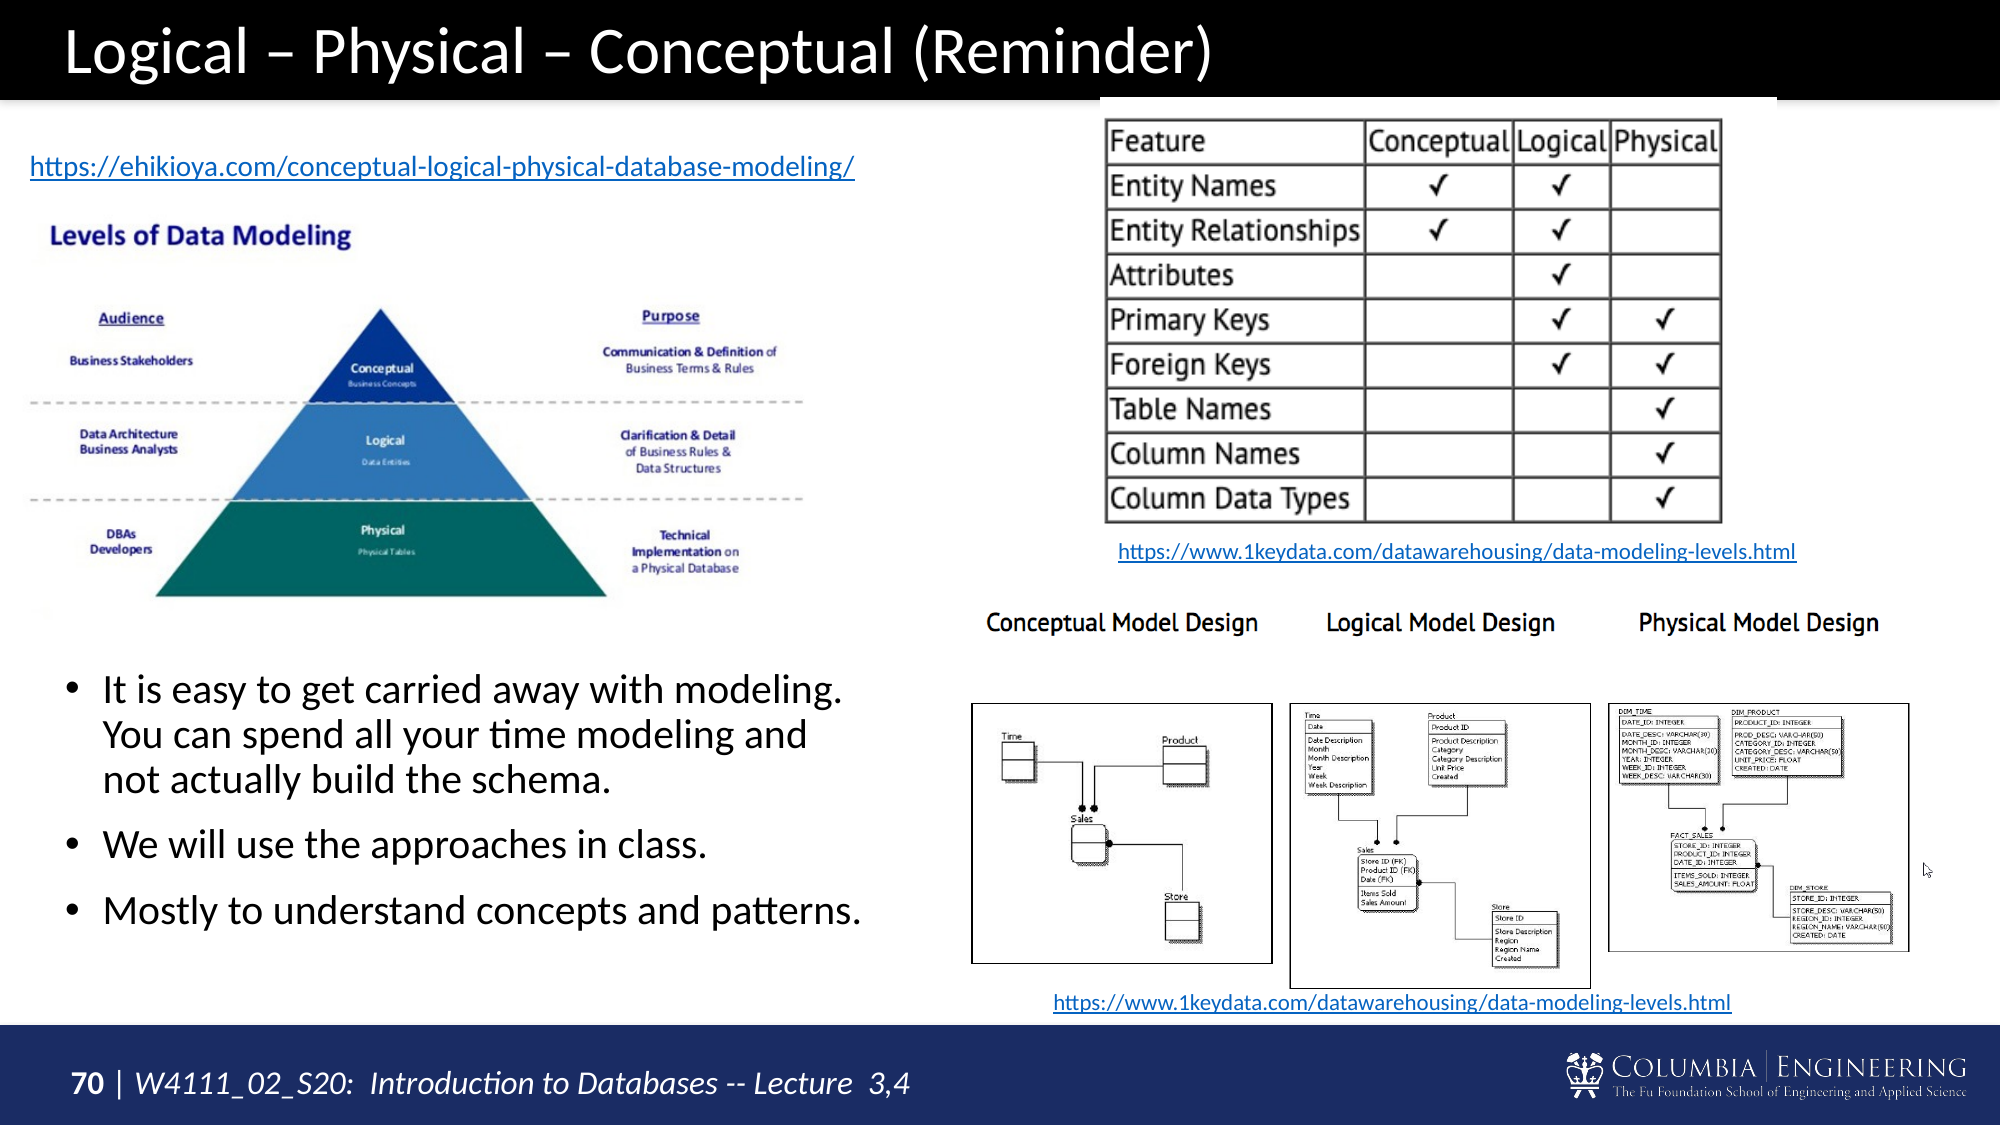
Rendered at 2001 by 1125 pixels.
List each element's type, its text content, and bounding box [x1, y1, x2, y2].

picture [928, 578, 1948, 1017]
text_box 70 | W4111_02_S20: Introduction to Databases -- Lecture 3,4 [55, 1027, 1540, 1109]
text_box [0, 0, 2000, 100]
text_box Logical – Physical – Conceptual (Reminder) [49, 0, 1540, 95]
text_box https://ehikioya.com/conceptual-logical-physical-database-modeling/ [14, 140, 1015, 190]
text_box https://www.1keydata.com/datawarehousing/data-modeling-levels.html [1103, 529, 1848, 572]
picture [1099, 97, 1777, 547]
picture [14, 188, 822, 637]
text_box [0, 1025, 2000, 1125]
list It is easy to get carried away with modeling. You can spend all your time modeling and not actually build the schema. We will use the approaches in class. Mostly to understand concepts and patterns. [50, 659, 929, 1028]
text_box https://www.1keydata.com/datawarehousing/data-modeling-levels.html [1038, 1017, 1783, 1023]
picture [1566, 1050, 1967, 1100]
